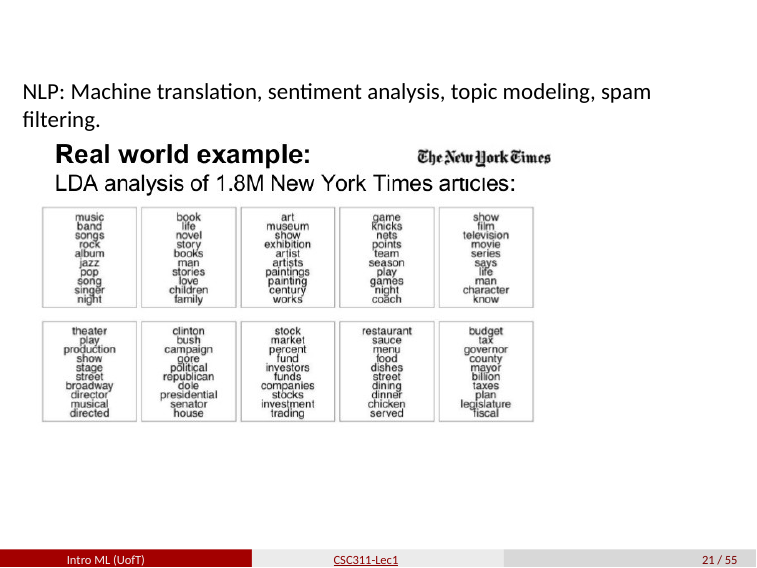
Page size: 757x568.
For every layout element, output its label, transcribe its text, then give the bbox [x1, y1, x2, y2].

text_box NLP: Machine translation, sentiment analysis, topic modeling, spam filtering. [20, 75, 707, 133]
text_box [0, 549, 757, 568]
picture [35, 140, 555, 429]
